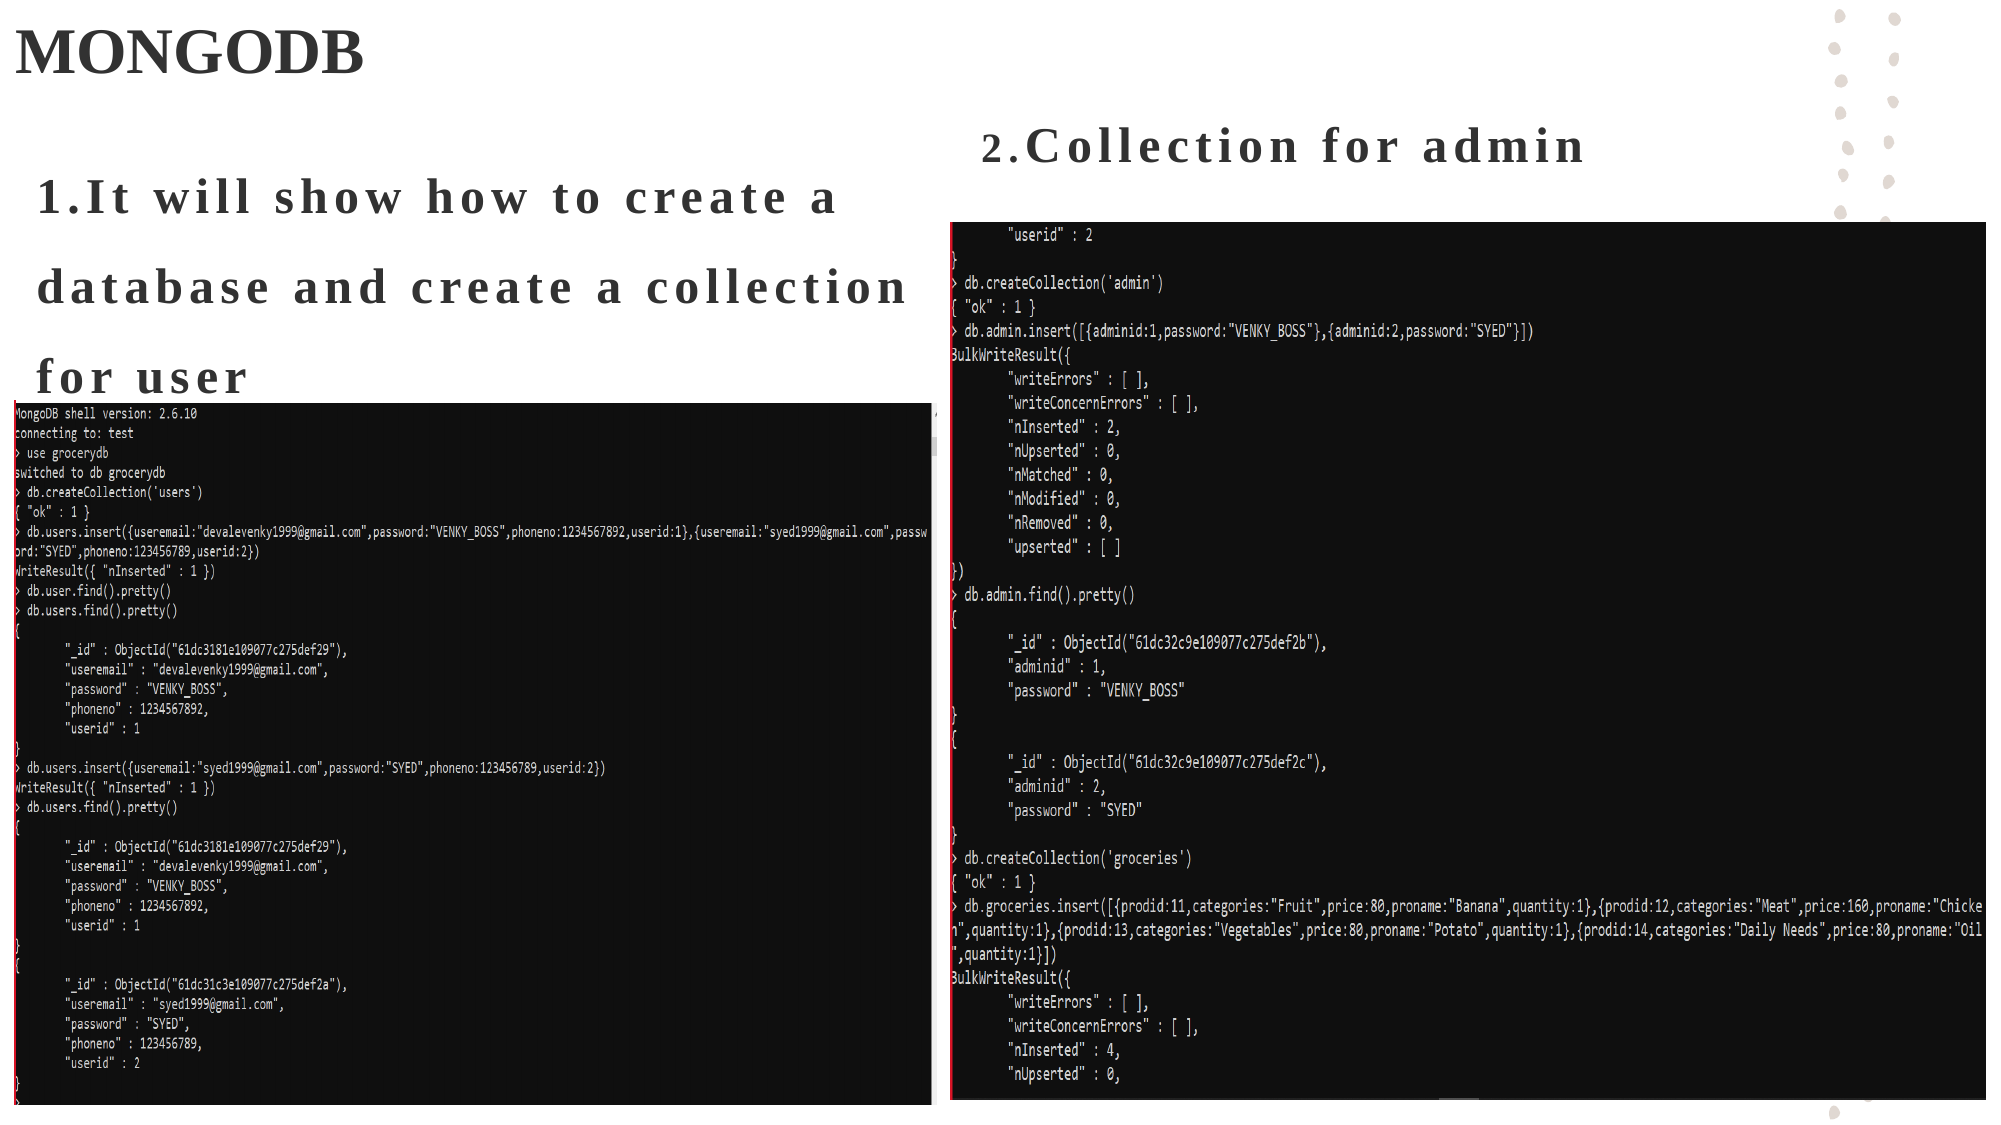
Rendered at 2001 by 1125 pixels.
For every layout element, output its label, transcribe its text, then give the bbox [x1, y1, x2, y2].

text_box MONGODB [0, 0, 452, 95]
text_box 1.It will show how to create a database and create a collection for user [21, 178, 937, 398]
text_box 2.Collection for admin [966, 110, 1762, 181]
picture [14, 400, 938, 1106]
picture [949, 222, 1986, 1100]
